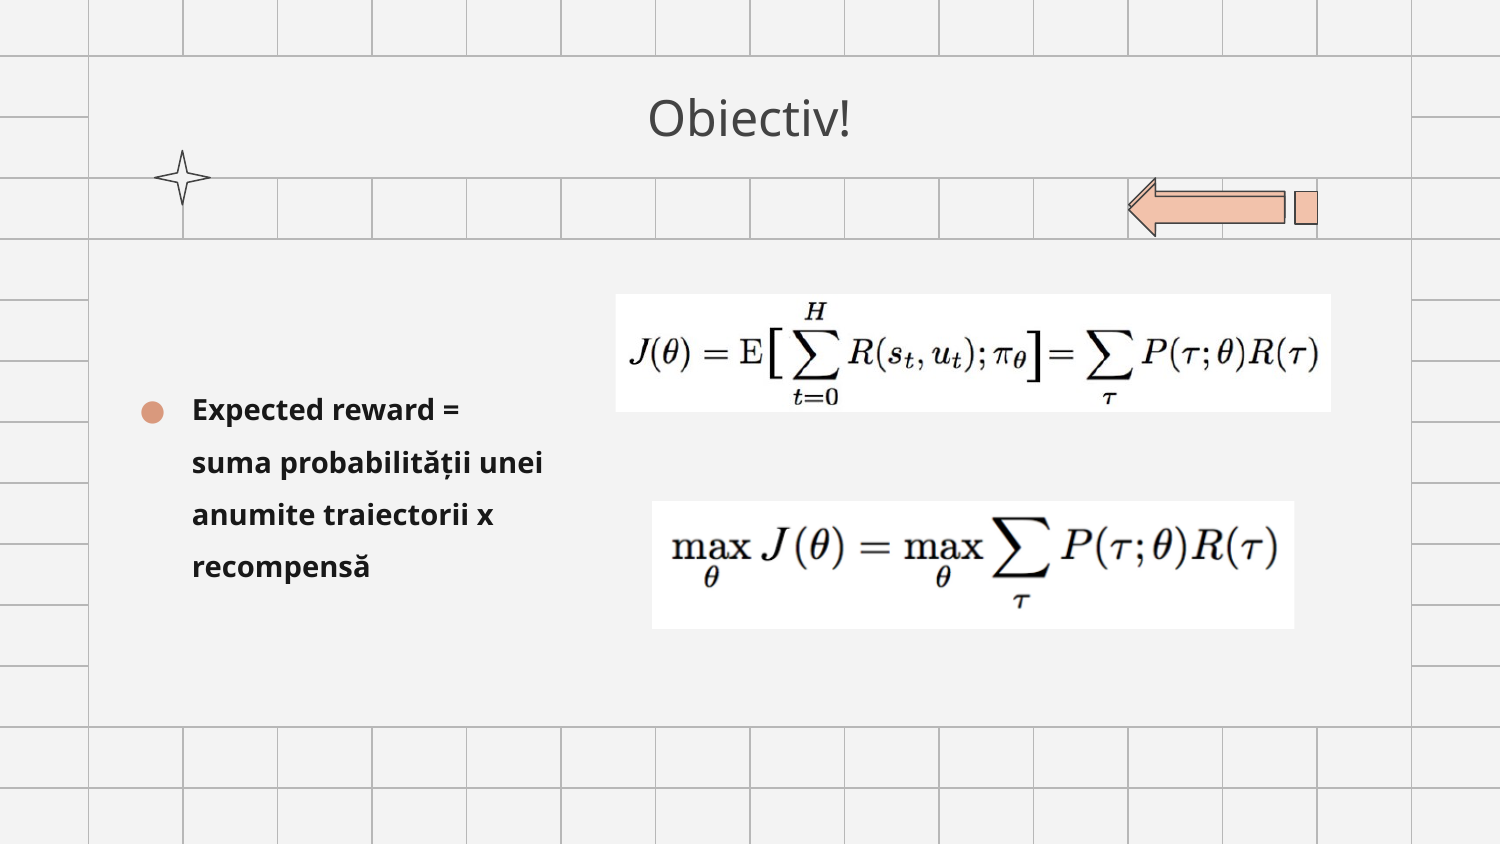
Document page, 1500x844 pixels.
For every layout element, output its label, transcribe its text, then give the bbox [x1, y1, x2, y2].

picture [615, 294, 1332, 412]
picture [651, 501, 1295, 630]
text_box Expected reward = suma probabilității unei anumite traiectorii x recompensă [101, 358, 561, 630]
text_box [1128, 177, 1318, 237]
title Obiectiv! [88, 55, 1412, 179]
text_box [154, 150, 211, 205]
